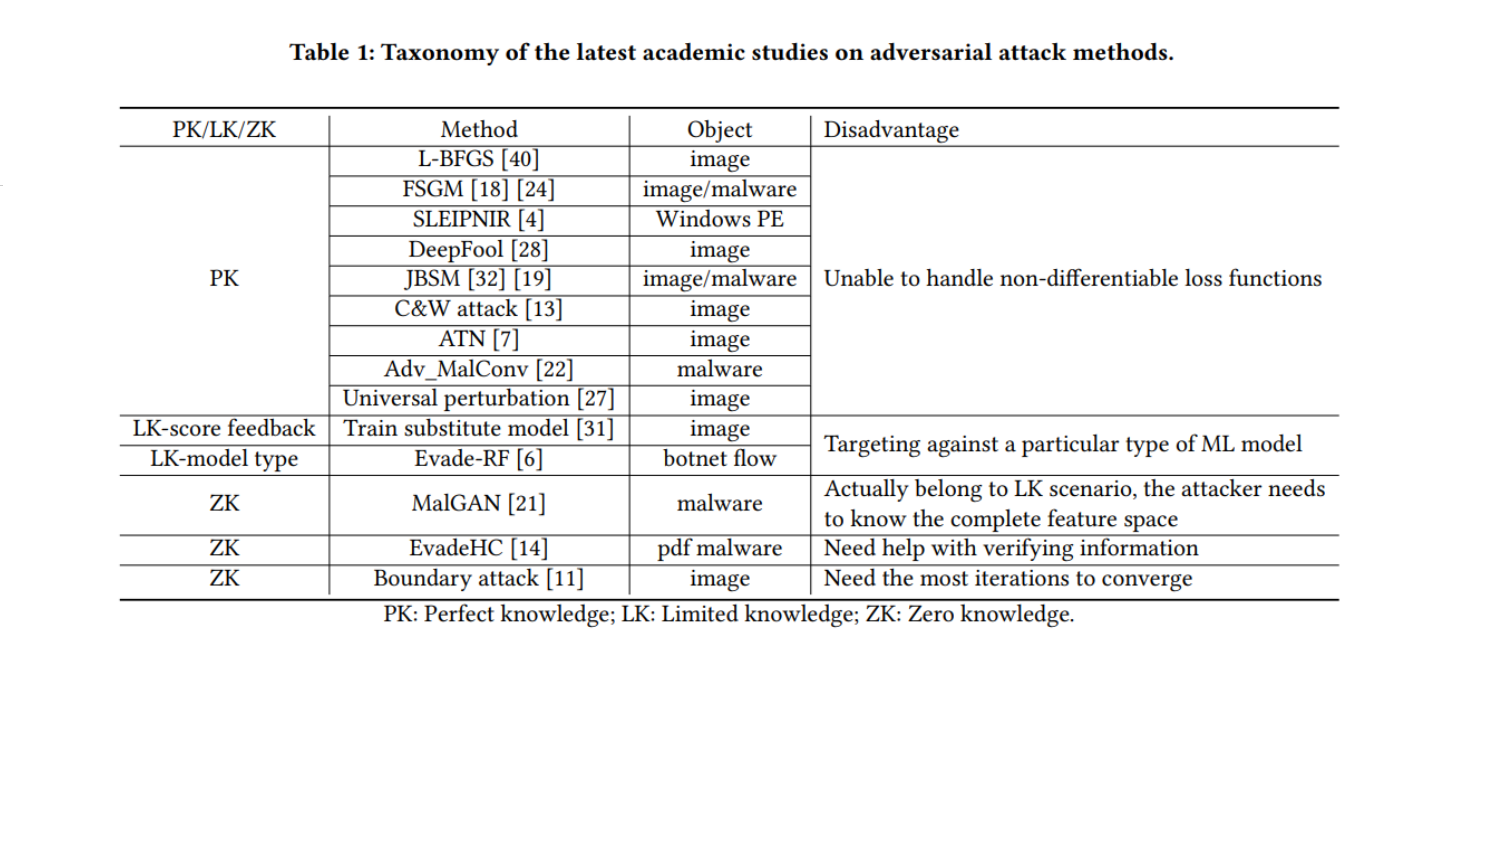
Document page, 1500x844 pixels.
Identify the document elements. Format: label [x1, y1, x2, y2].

picture [3, 4, 1500, 647]
